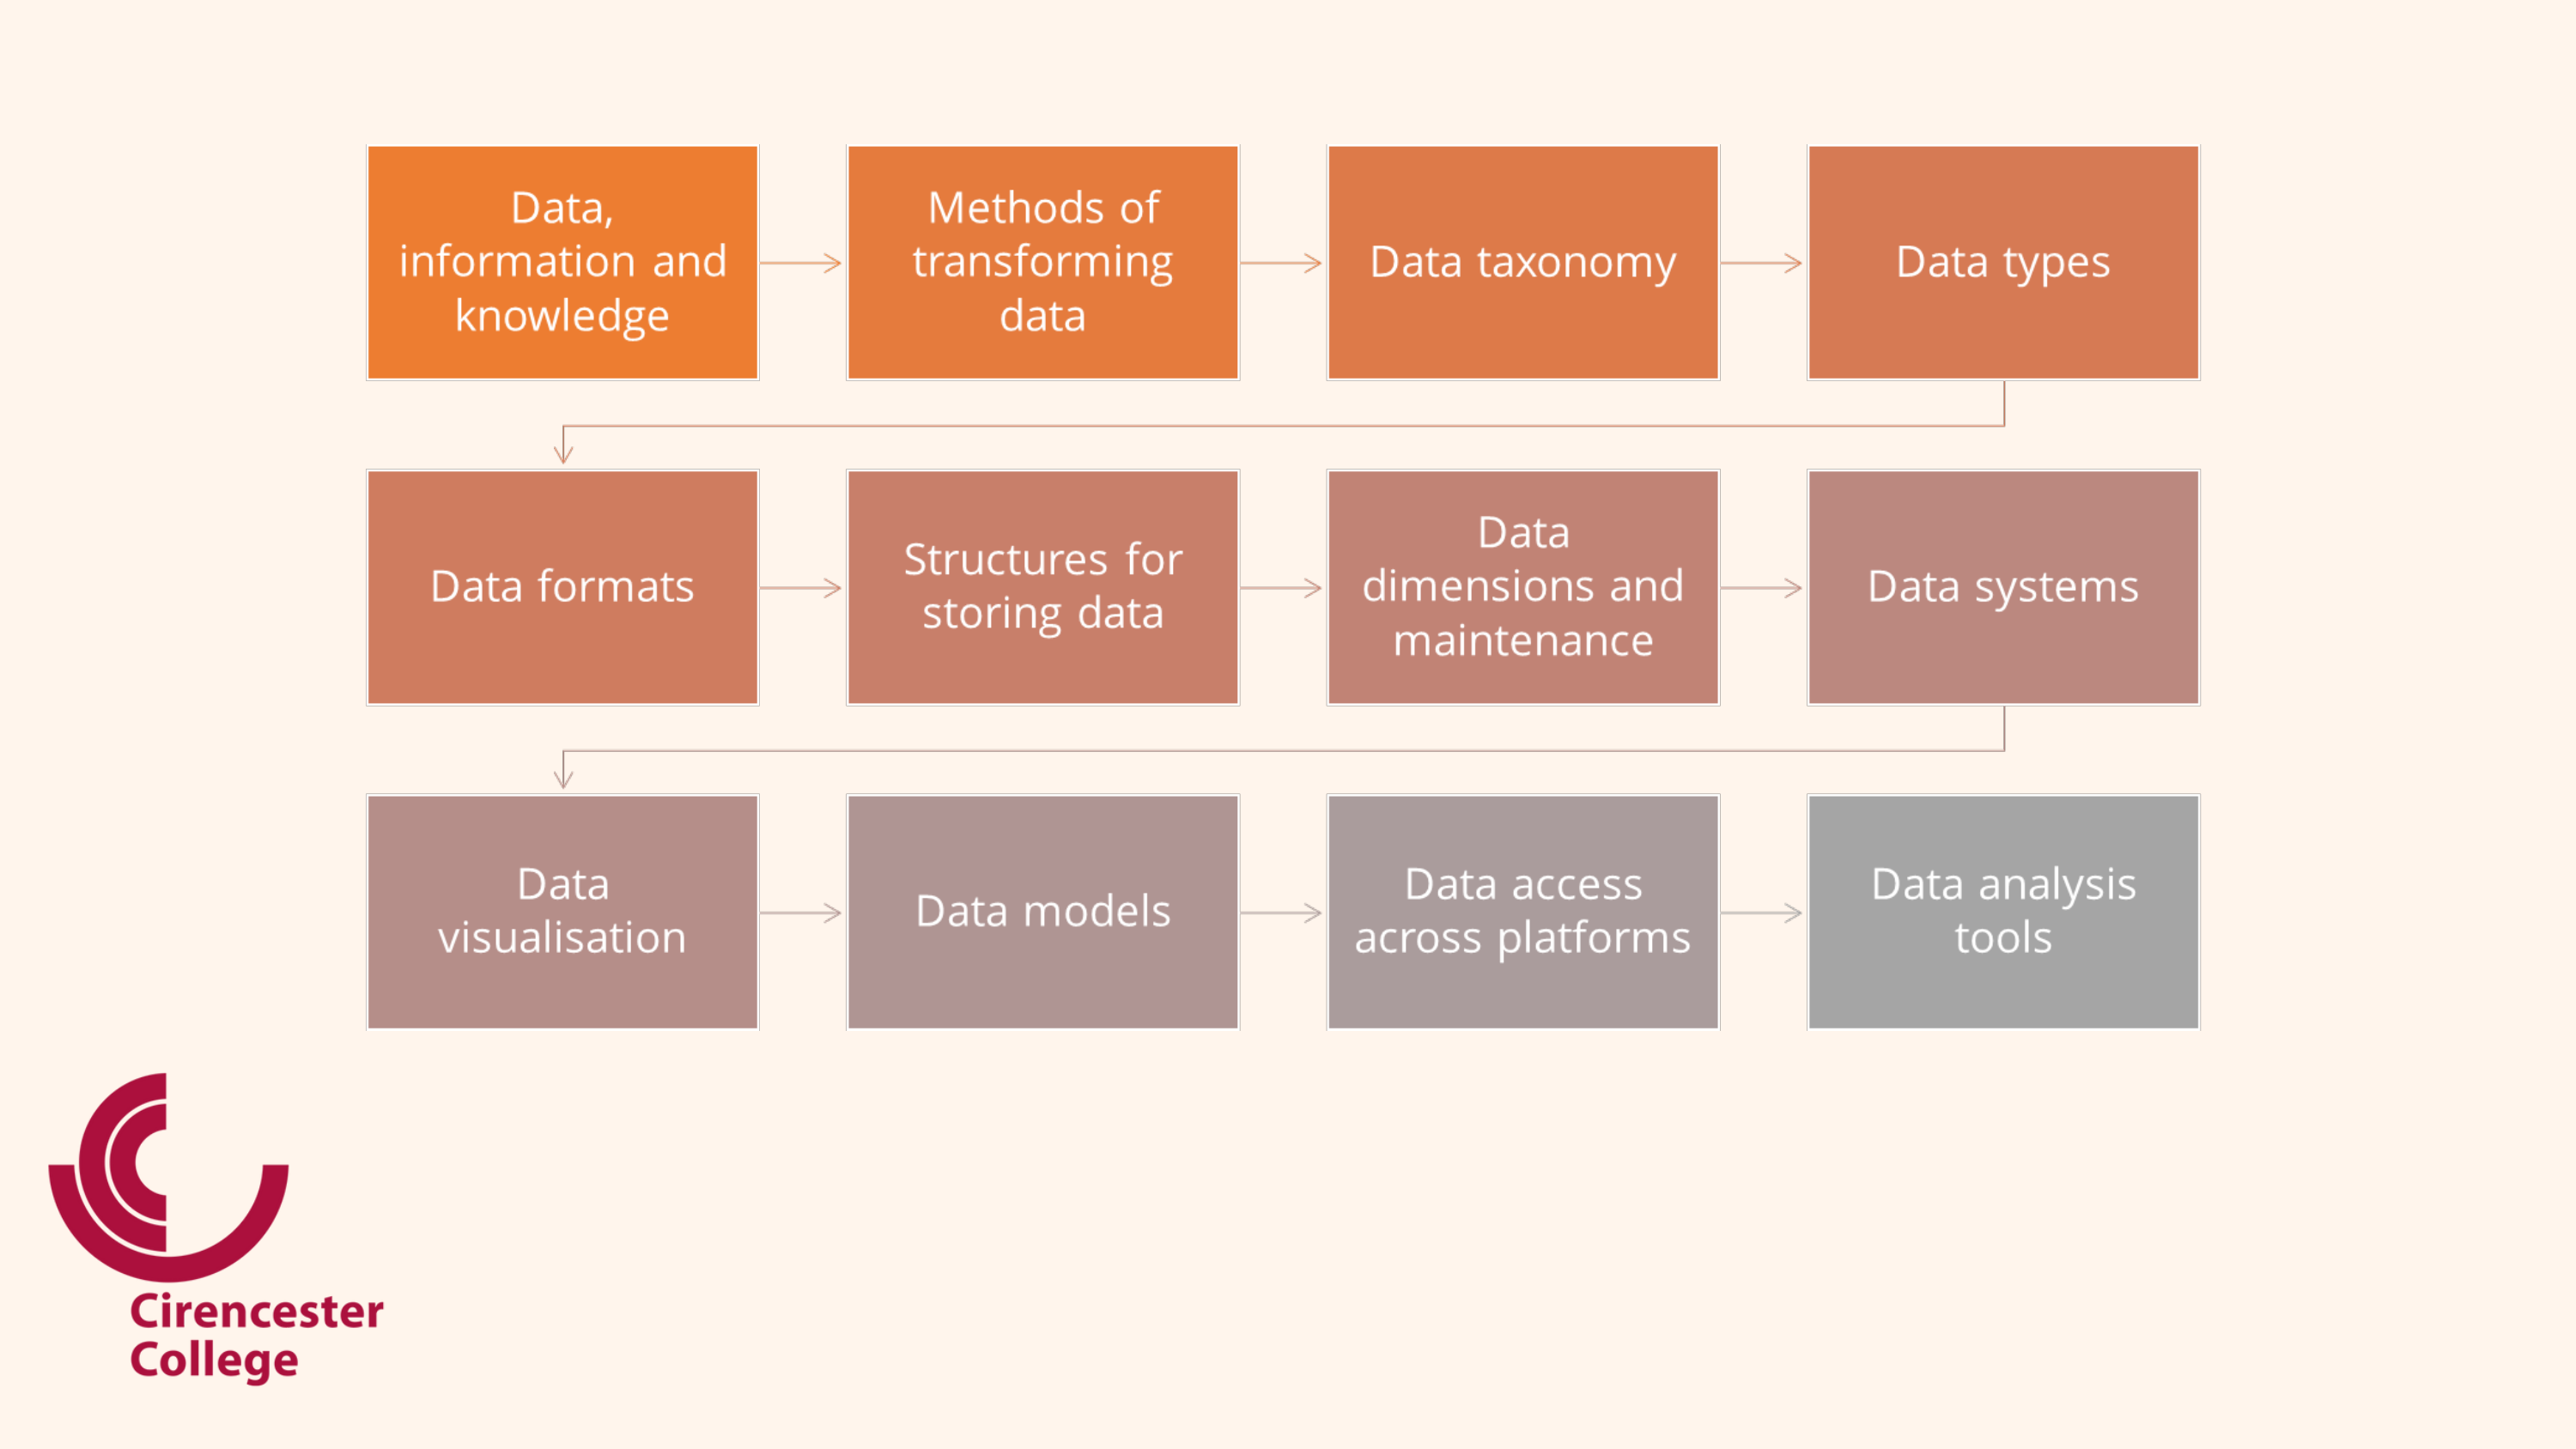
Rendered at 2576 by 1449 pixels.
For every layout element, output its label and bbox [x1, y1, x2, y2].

text_box [34, 1049, 398, 1413]
text_box [216, 144, 2352, 1031]
